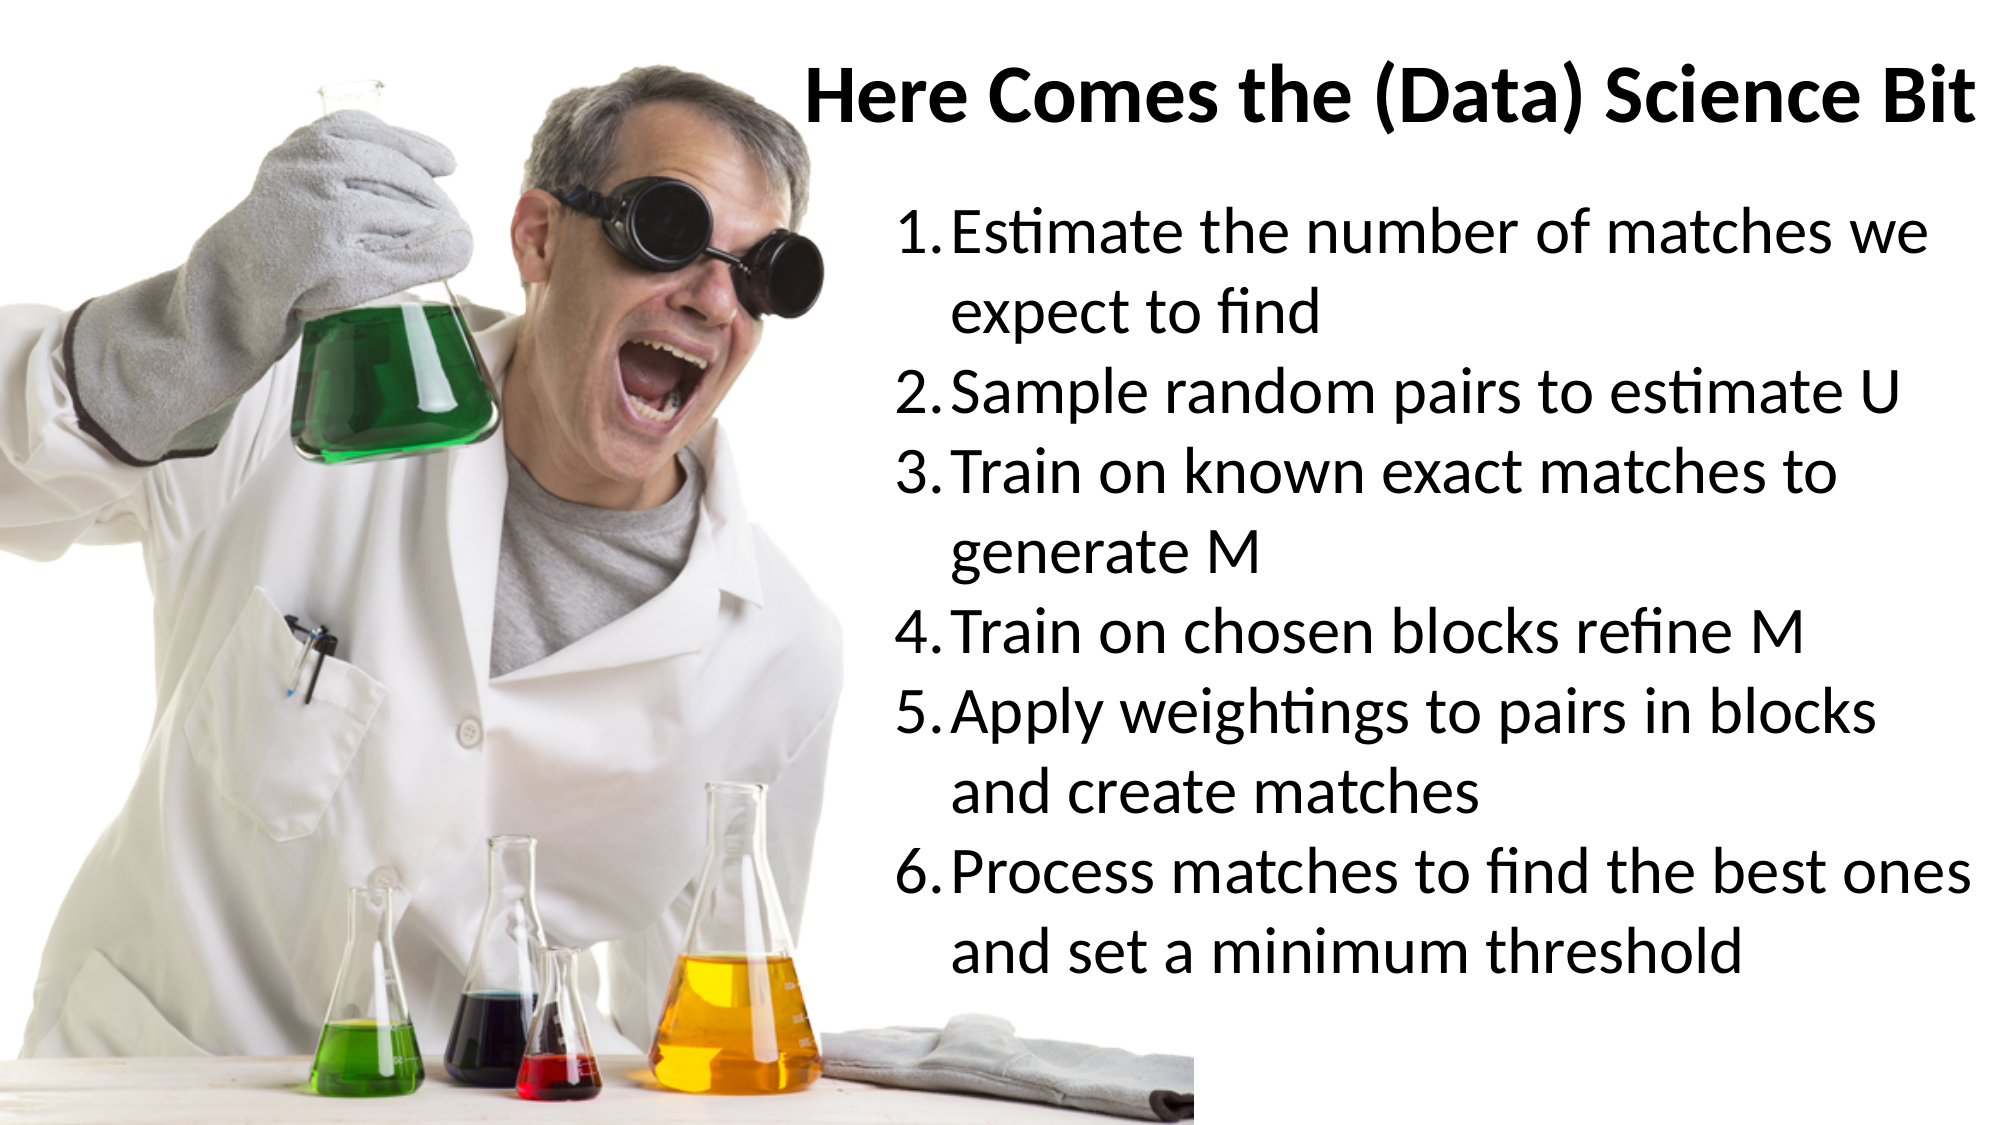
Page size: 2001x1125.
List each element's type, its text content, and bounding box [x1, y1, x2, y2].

text_box Here Comes the (Data) Science Bit [1194, 31, 1994, 147]
picture [0, 0, 1194, 1125]
text_box Estimate the number of matches we expect to find Sample random pairs to estimate U Train on known exact matches to generate M Train on chosen blocks refine M Apply weightings to pairs in blocks and create matches Process matches to find the best ones and set a minimum threshold [1194, 179, 2000, 995]
